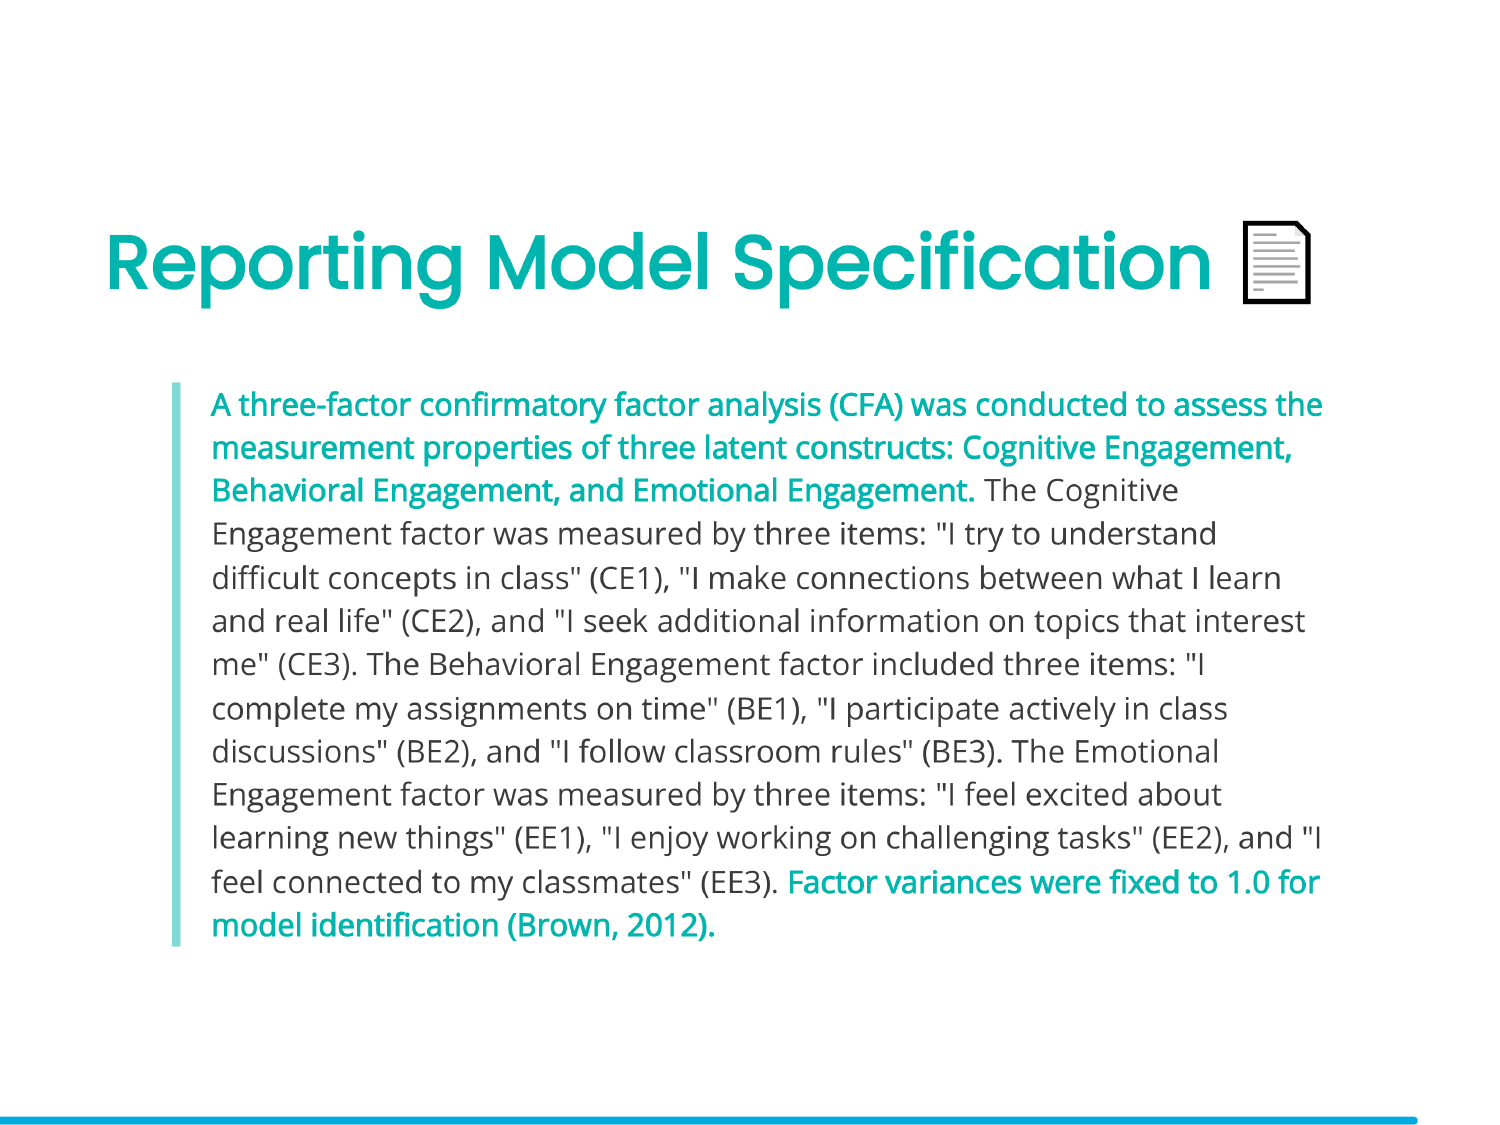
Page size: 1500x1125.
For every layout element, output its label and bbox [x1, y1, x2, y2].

list [0, 0, 1500, 1125]
